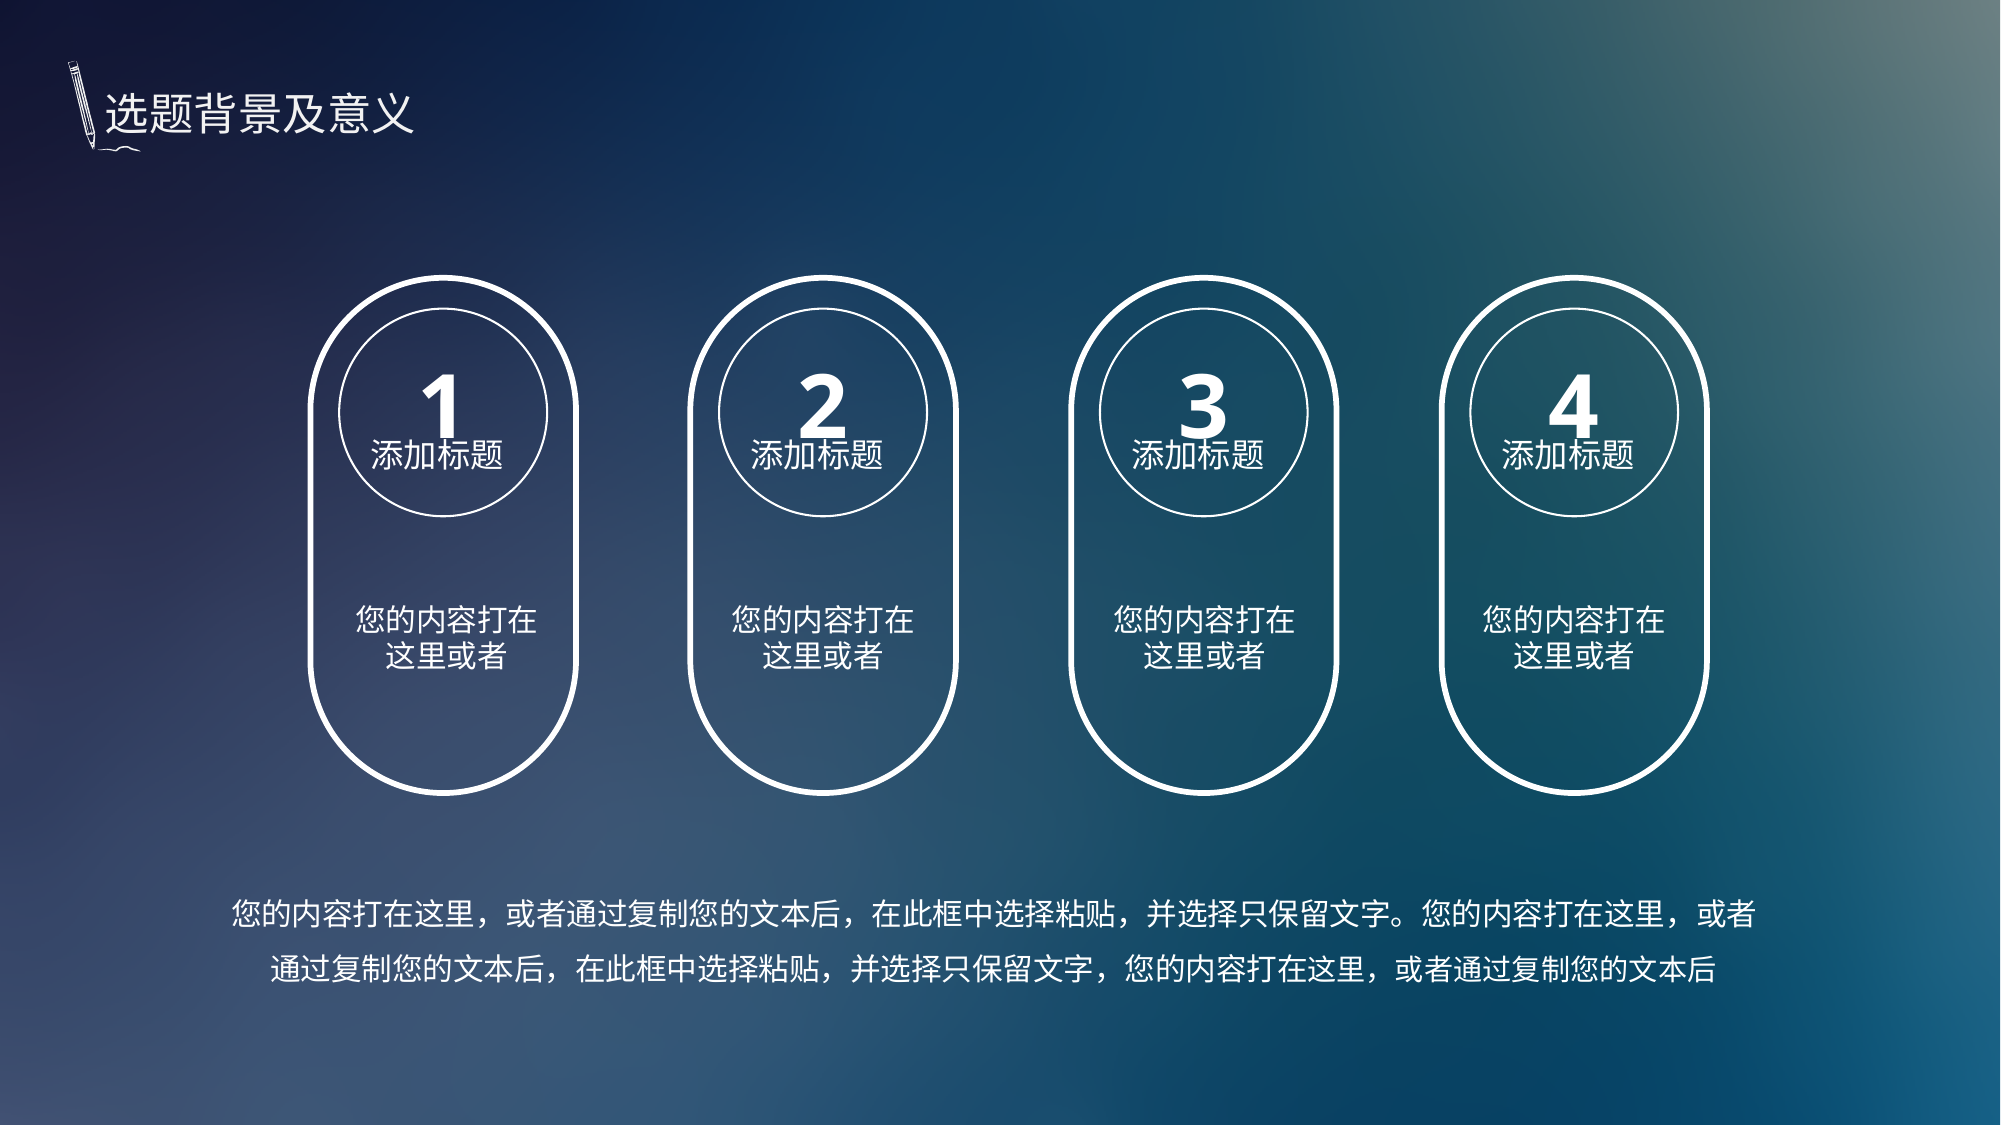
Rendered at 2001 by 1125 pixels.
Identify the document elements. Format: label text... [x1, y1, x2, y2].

picture [0, 0, 2001, 1125]
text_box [1441, 277, 1707, 794]
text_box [690, 277, 956, 794]
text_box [1071, 277, 1337, 794]
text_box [310, 277, 576, 794]
text_box 您的内容打在这里，或者通过复制您的文本后，在此框中选择粘贴，并选择只保留文字。您的内容打在这里，或者通过复制您的文本后，在此框中选择粘贴，并选择只保留文字，您的内容打在这里，或者通过复制您的文本后 [209, 869, 1778, 995]
text_box 选题背景及意义 [141, 78, 475, 147]
